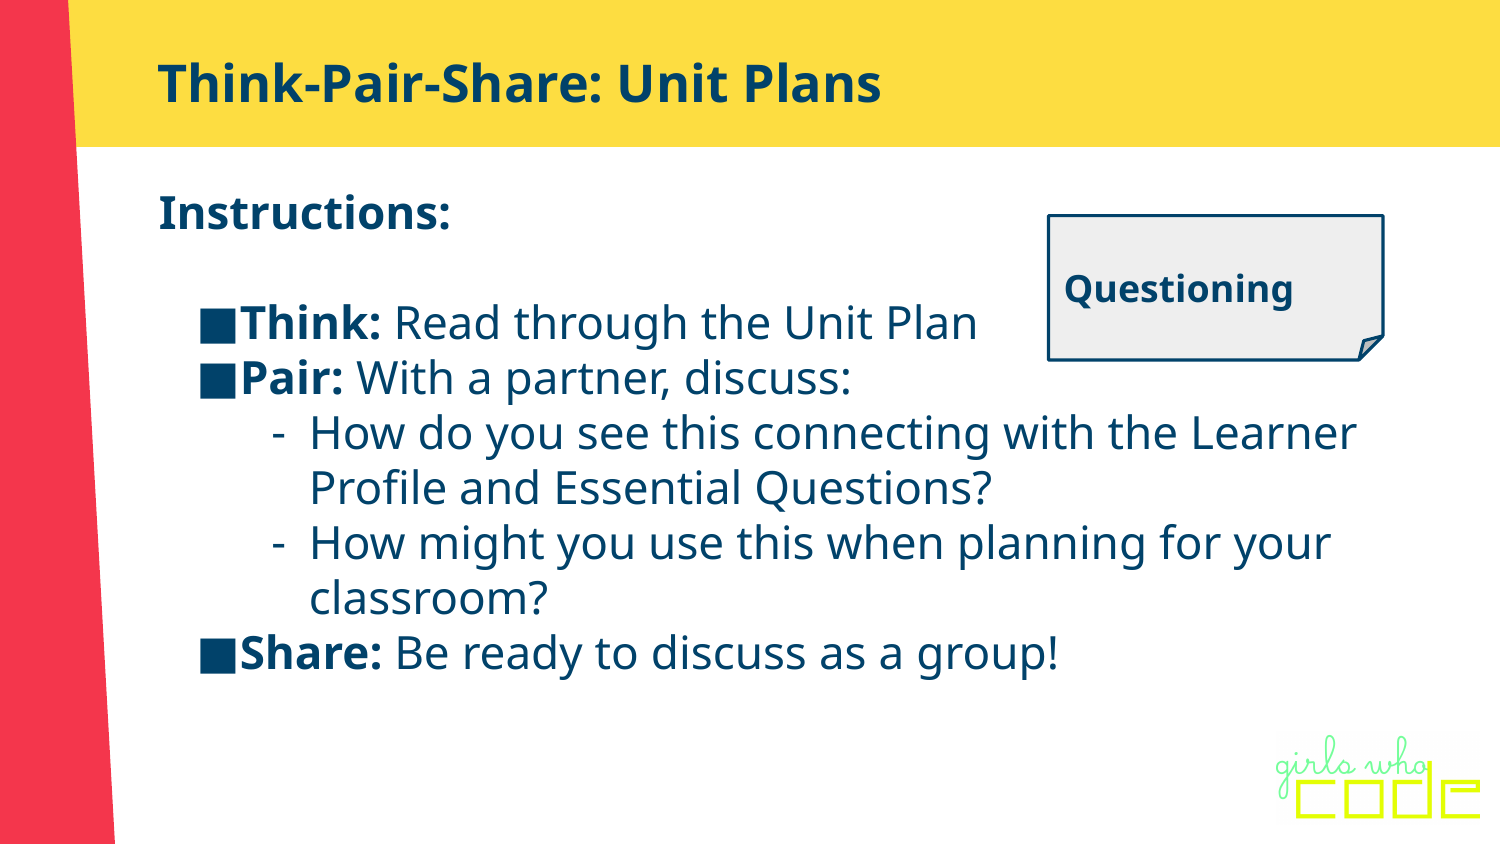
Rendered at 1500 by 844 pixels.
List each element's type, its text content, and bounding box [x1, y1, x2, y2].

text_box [1048, 215, 1407, 361]
list Instructions: Think: Read through the Unit Plan Pair: With a partner, discuss: How do you see this connecting with the Learner Profile and Essential Questions? How might you use this when planning for your classroom? Share: Be ready to discuss as a group! [144, 168, 1451, 729]
title Think-Pair-Share: Unit Plans [142, 35, 1449, 130]
picture [1276, 731, 1480, 825]
